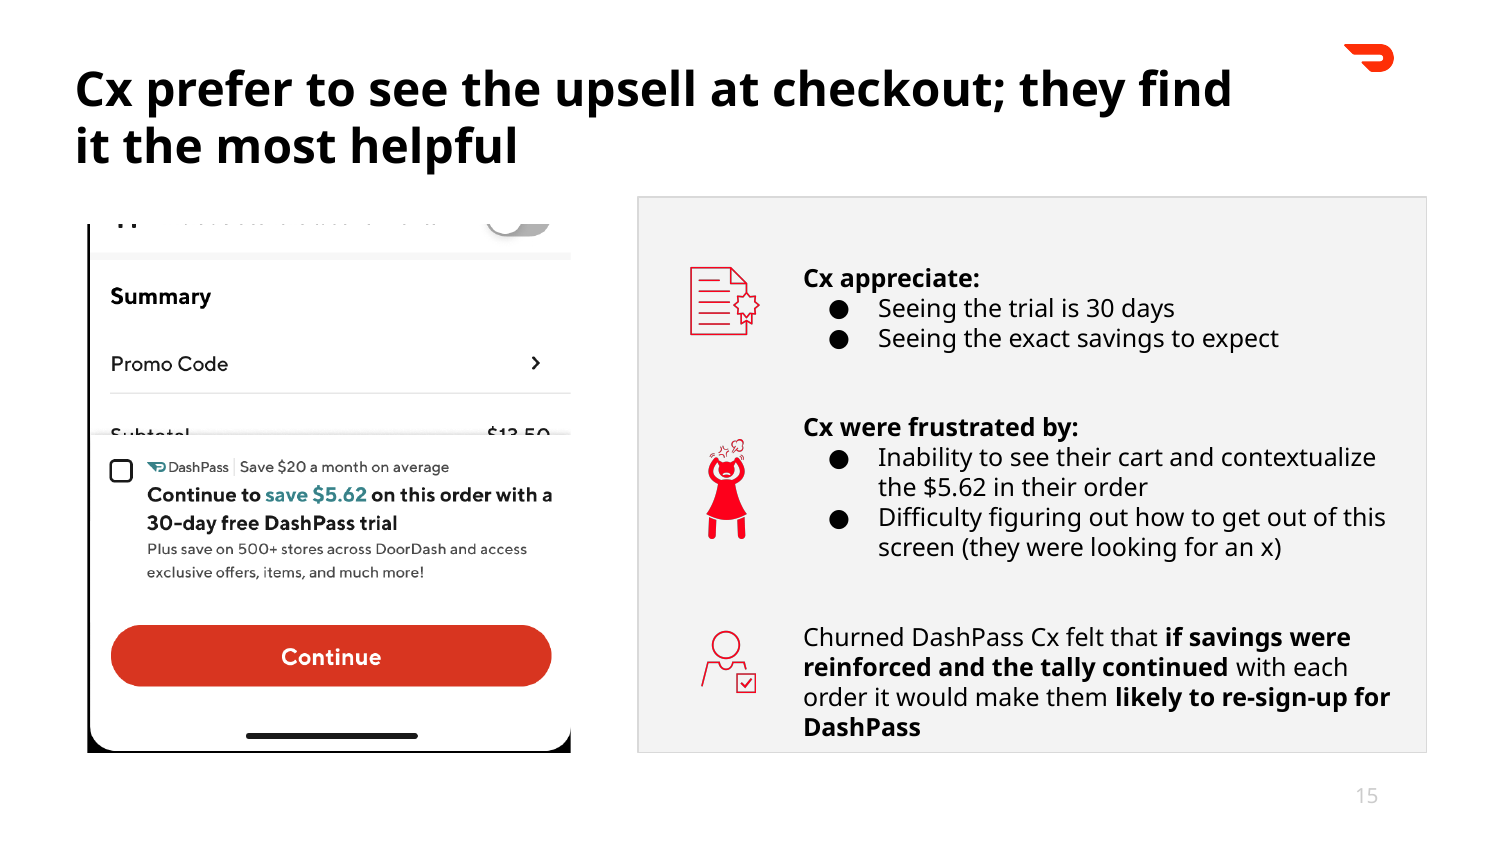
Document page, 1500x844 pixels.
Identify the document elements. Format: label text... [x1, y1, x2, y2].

slide_number ‹#› [1303, 764, 1394, 830]
picture [87, 224, 571, 753]
picture [686, 262, 764, 340]
text_box Cx prefer to see the upsell at checkout; they find it the most helpful [59, 43, 1297, 136]
picture [681, 613, 772, 705]
text_box [637, 196, 1427, 753]
text_box Cx appreciate: Seeing the trial is 30 days Seeing the exact savings to expect Cx were frustrated by: Inability to see their cart and contextualize the $5.62 in their order Difficulty figuring out how to get out of this screen (they were looking for an x) Churned DashPass Cx felt that if savings were reinforced and the tally continued with each order it would make them likely to re-sign-up for DashPass [788, 247, 1410, 340]
picture [1344, 44, 1394, 72]
picture [676, 439, 777, 539]
